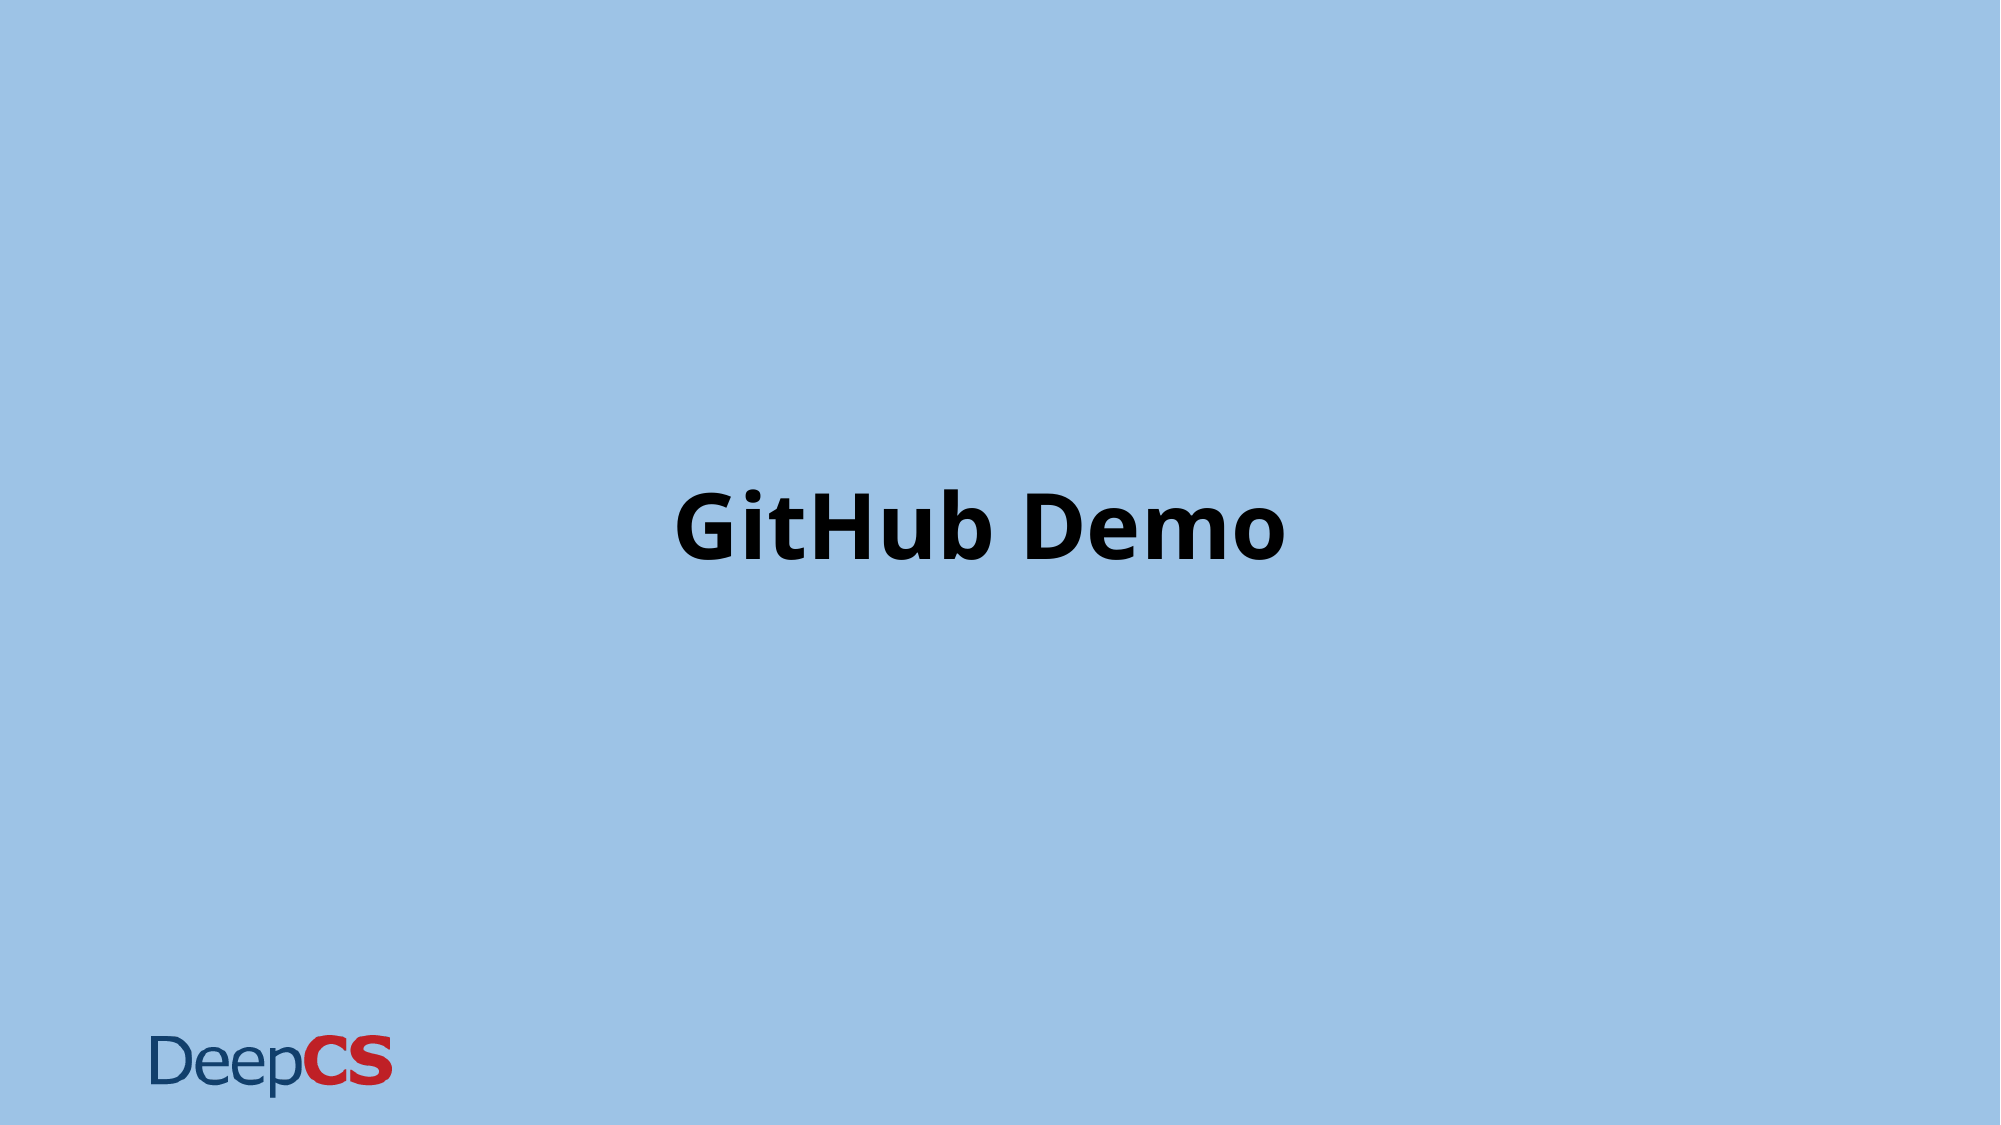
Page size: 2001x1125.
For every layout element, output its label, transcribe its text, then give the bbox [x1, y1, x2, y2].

picture [137, 1022, 398, 1109]
title GitHub Demo [118, 421, 1843, 639]
